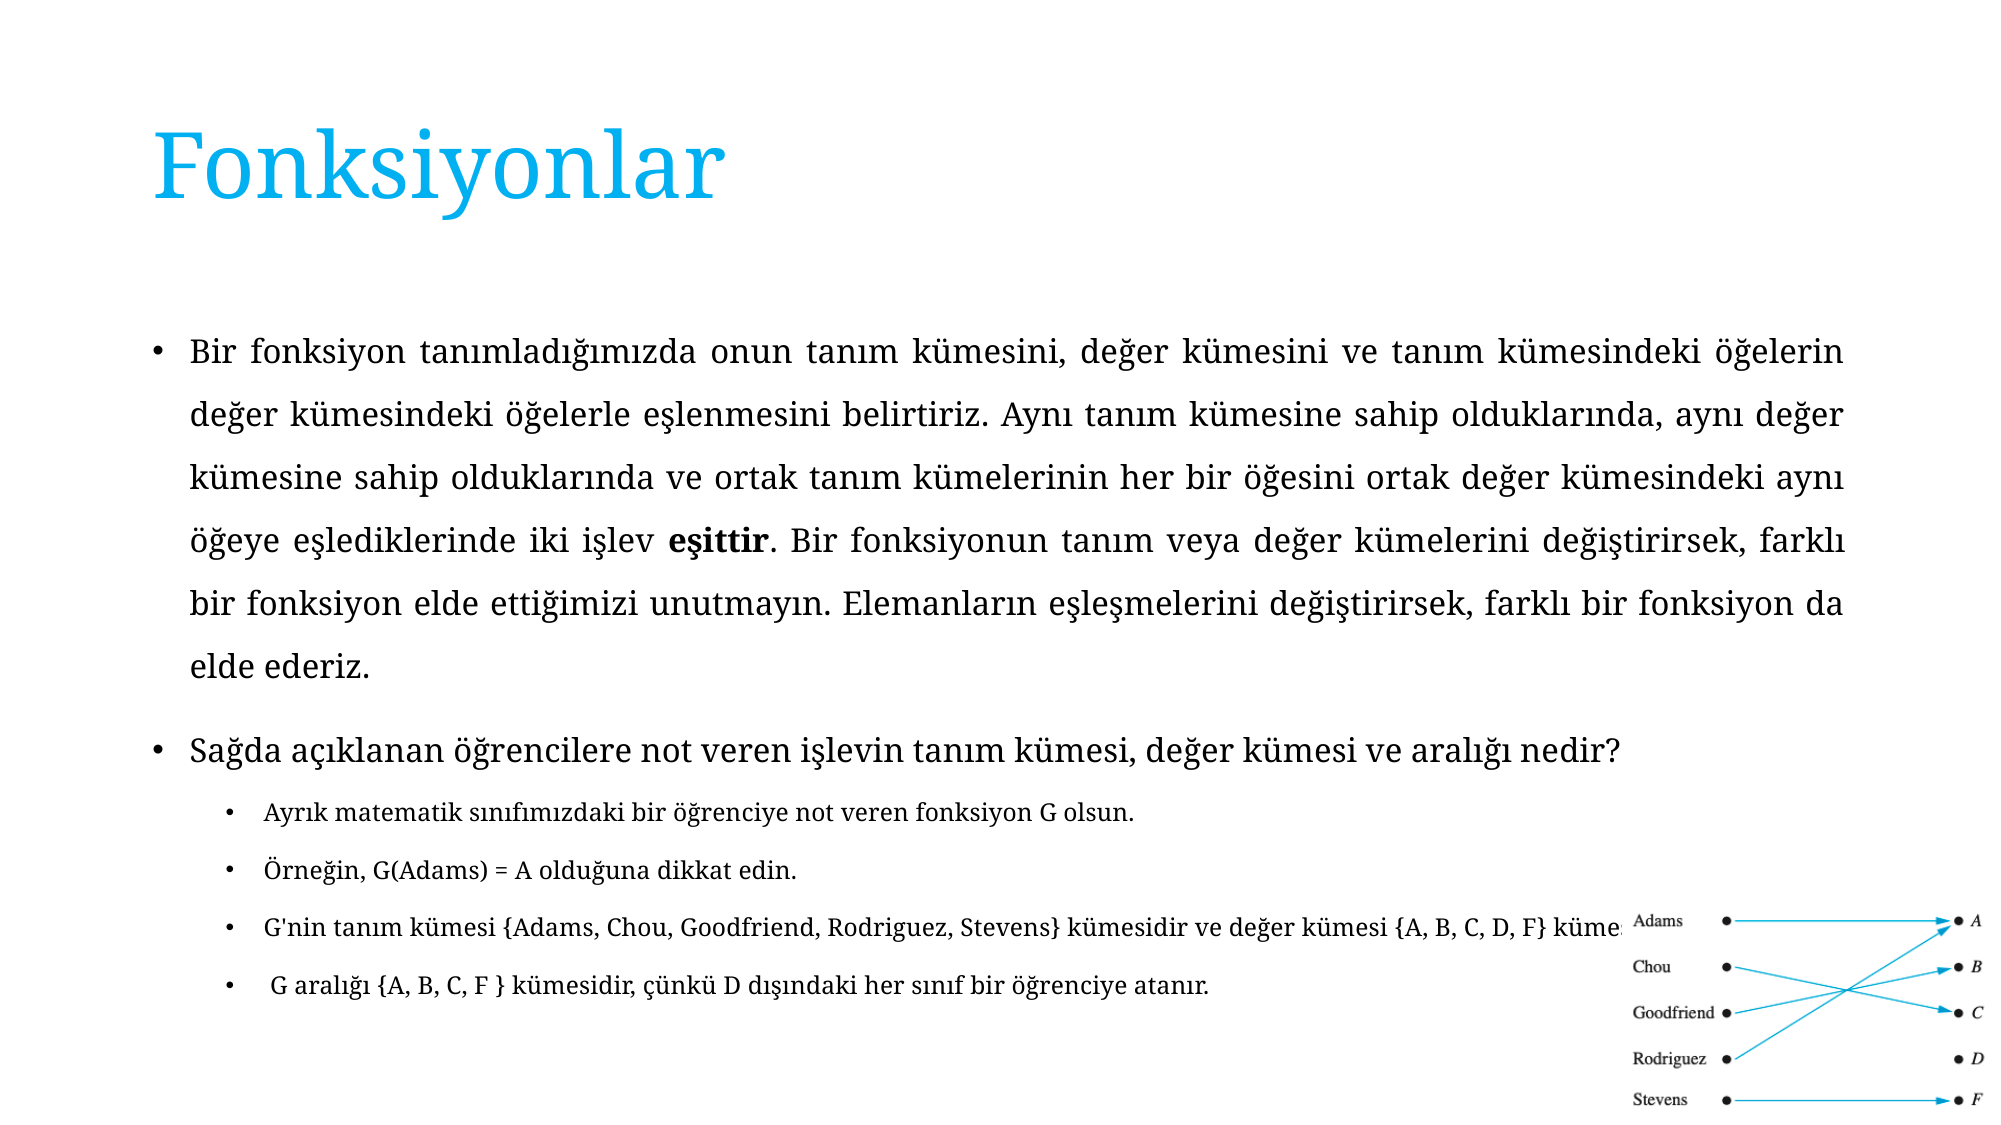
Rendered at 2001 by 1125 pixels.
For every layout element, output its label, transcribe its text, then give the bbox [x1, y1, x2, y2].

title Fonksiyonlar [137, 59, 1863, 278]
picture [1622, 895, 2000, 1125]
list Bir fonksiyon tanımladığımızda onun tanım kümesini, değer kümesini ve tanım kümesindeki öğelerin değer kümesindeki öğelerle eşlenmesini belirtiriz. Aynı tanım kümesine sahip olduklarında, aynı değer kümesine sahip olduklarında ve ortak tanım kümelerinin her bir öğesini ortak değer kümesindeki aynı öğeye eşlediklerinde iki işlev eşittir. Bir fonksiyonun tanım veya değer kümelerini değiştirirsek, farklı bir fonksiyon elde ettiğimizi unutmayın. Elemanların eşleşmelerini değiştirirsek, farklı bir fonksiyon da elde ederiz. Sağda açıklanan öğrencilere not veren işlevin tanım kümesi, değer kümesi ve aralığı nedir? Ayrık matematik sınıfımızdaki bir öğrenciye not veren fonksiyon G olsun. Örneğin, G(Adams) = A olduğuna dikkat edin. G'nin tanım kümesi {Adams, Chou, Goodfriend, Rodriguez, Stevens} kümesidir ve değer kümesi {A, B, C, D, F} kümesidir. G aralığı {A, B, C, F } kümesidir, çünkü D dışındaki her sınıf bir öğrenciye atanır. [137, 299, 1863, 1014]
